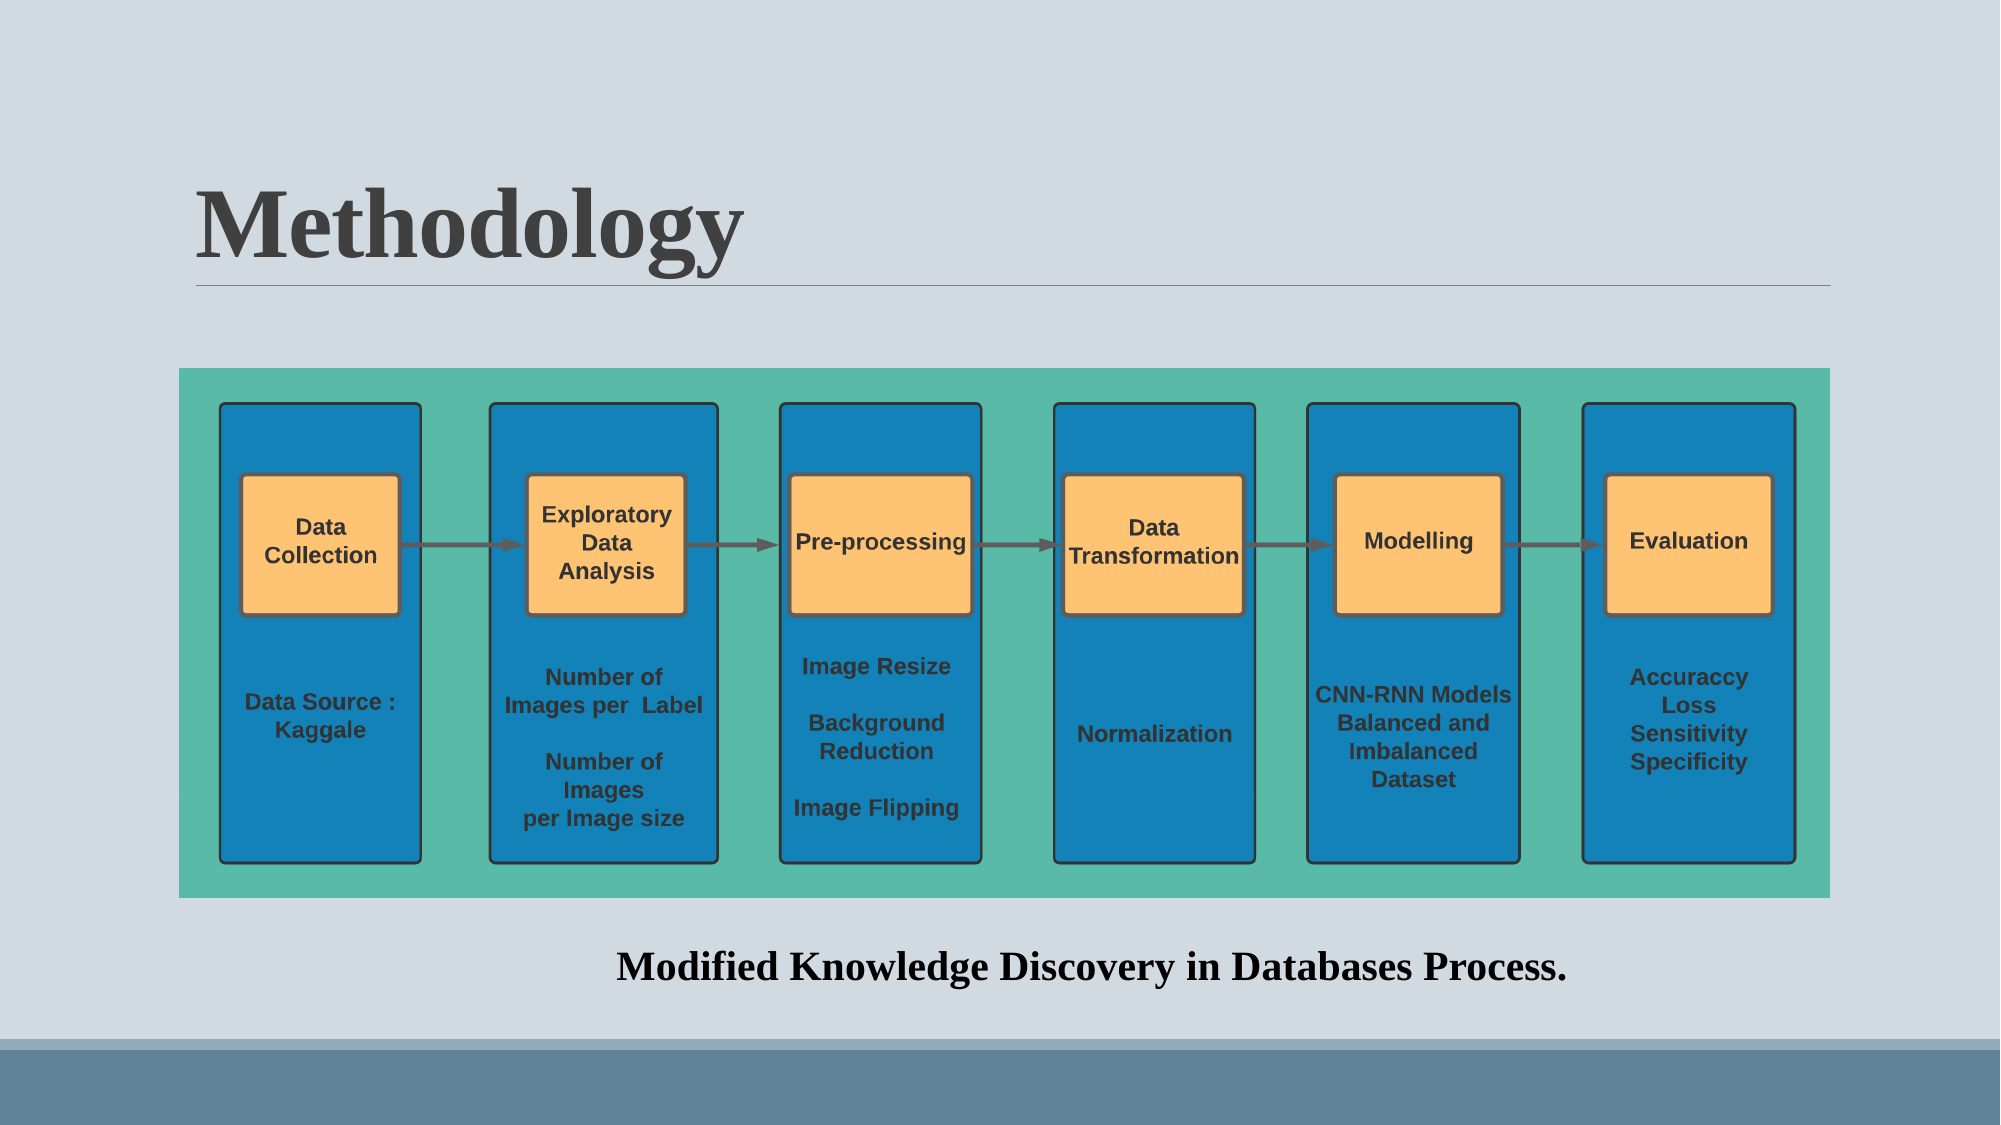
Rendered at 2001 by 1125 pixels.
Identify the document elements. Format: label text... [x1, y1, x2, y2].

title Methodology [180, 47, 1830, 285]
text_box Modified Knowledge Discovery in Databases Process. [601, 931, 1602, 997]
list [179, 367, 1831, 898]
